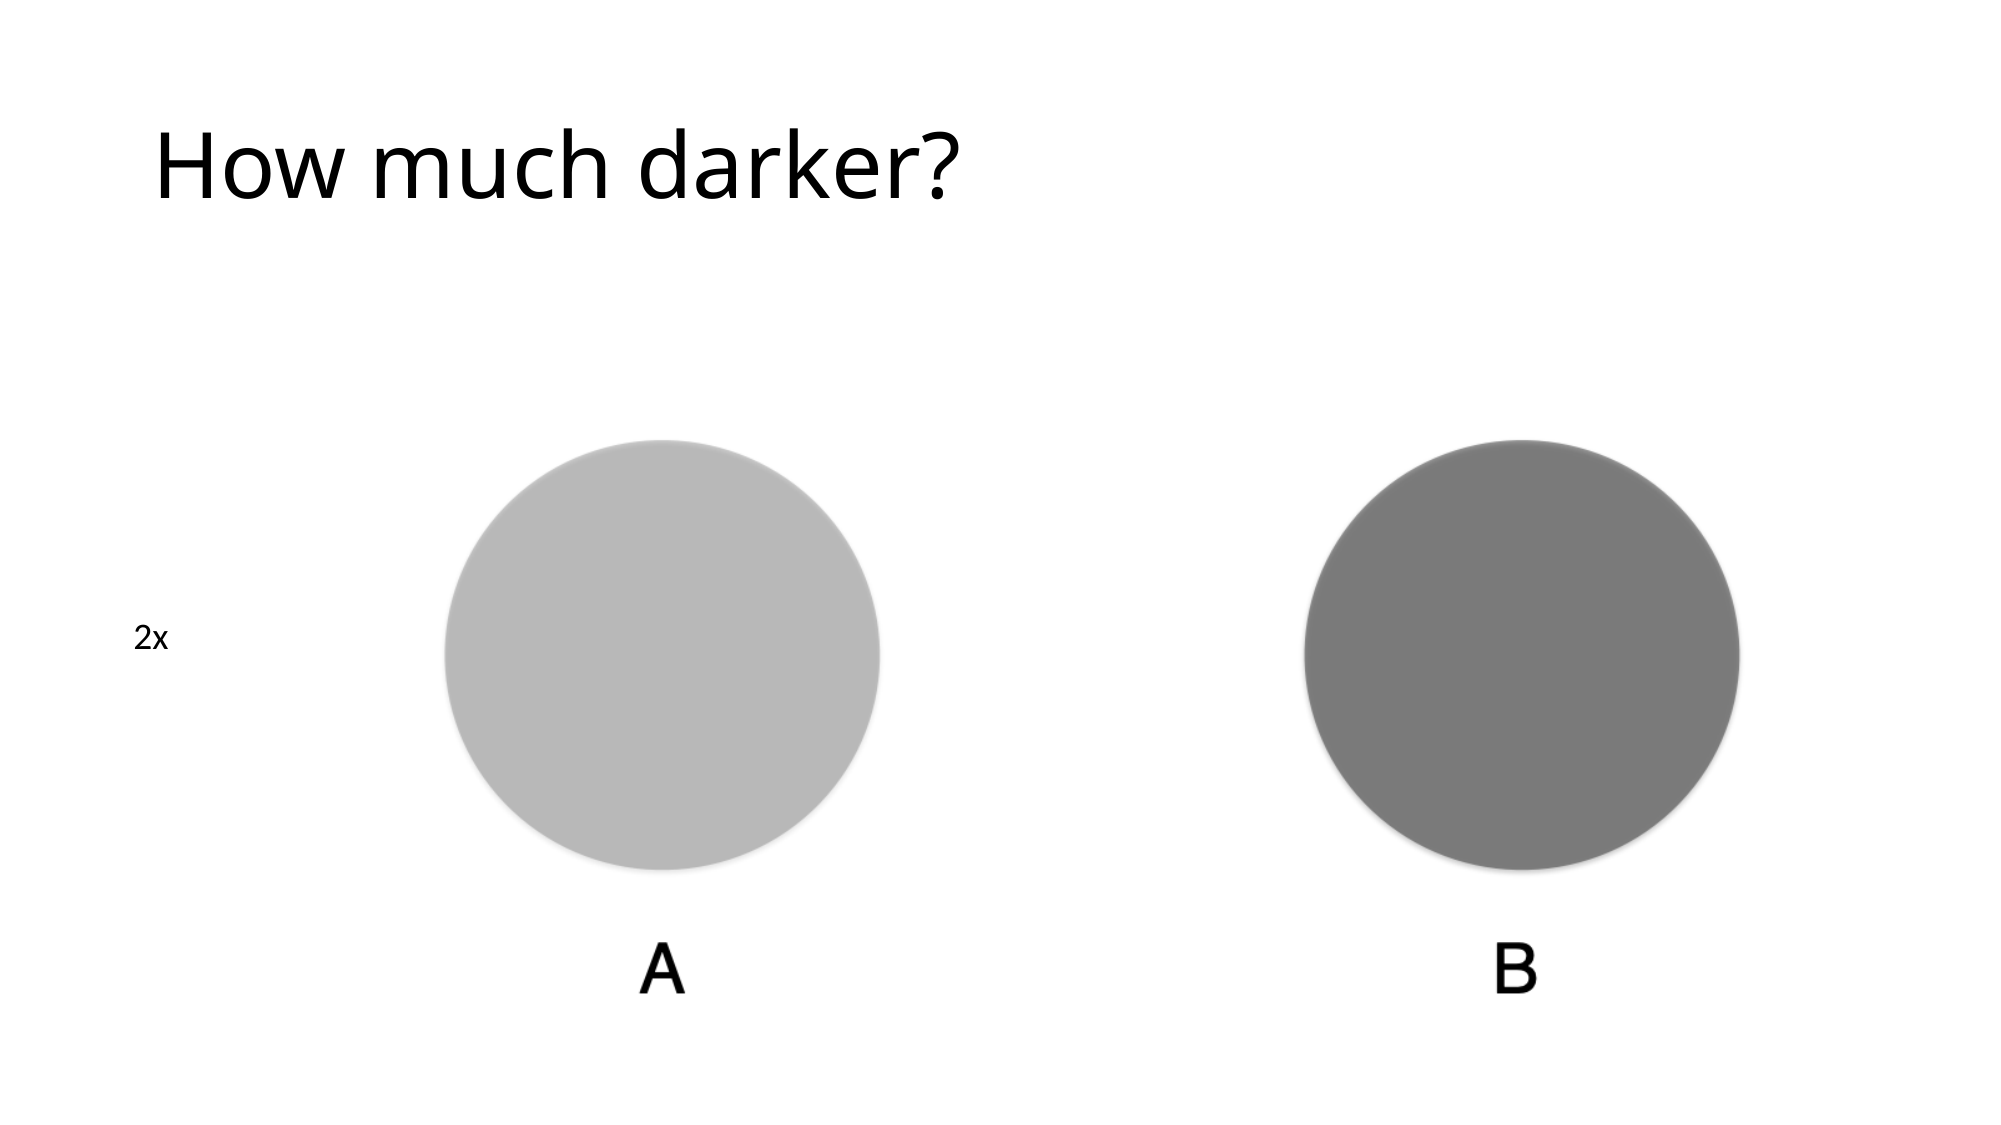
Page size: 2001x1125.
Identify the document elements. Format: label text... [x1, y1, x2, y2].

text_box 2x [118, 604, 367, 665]
title How much darker? [137, 59, 1863, 278]
picture [367, 299, 1768, 1066]
